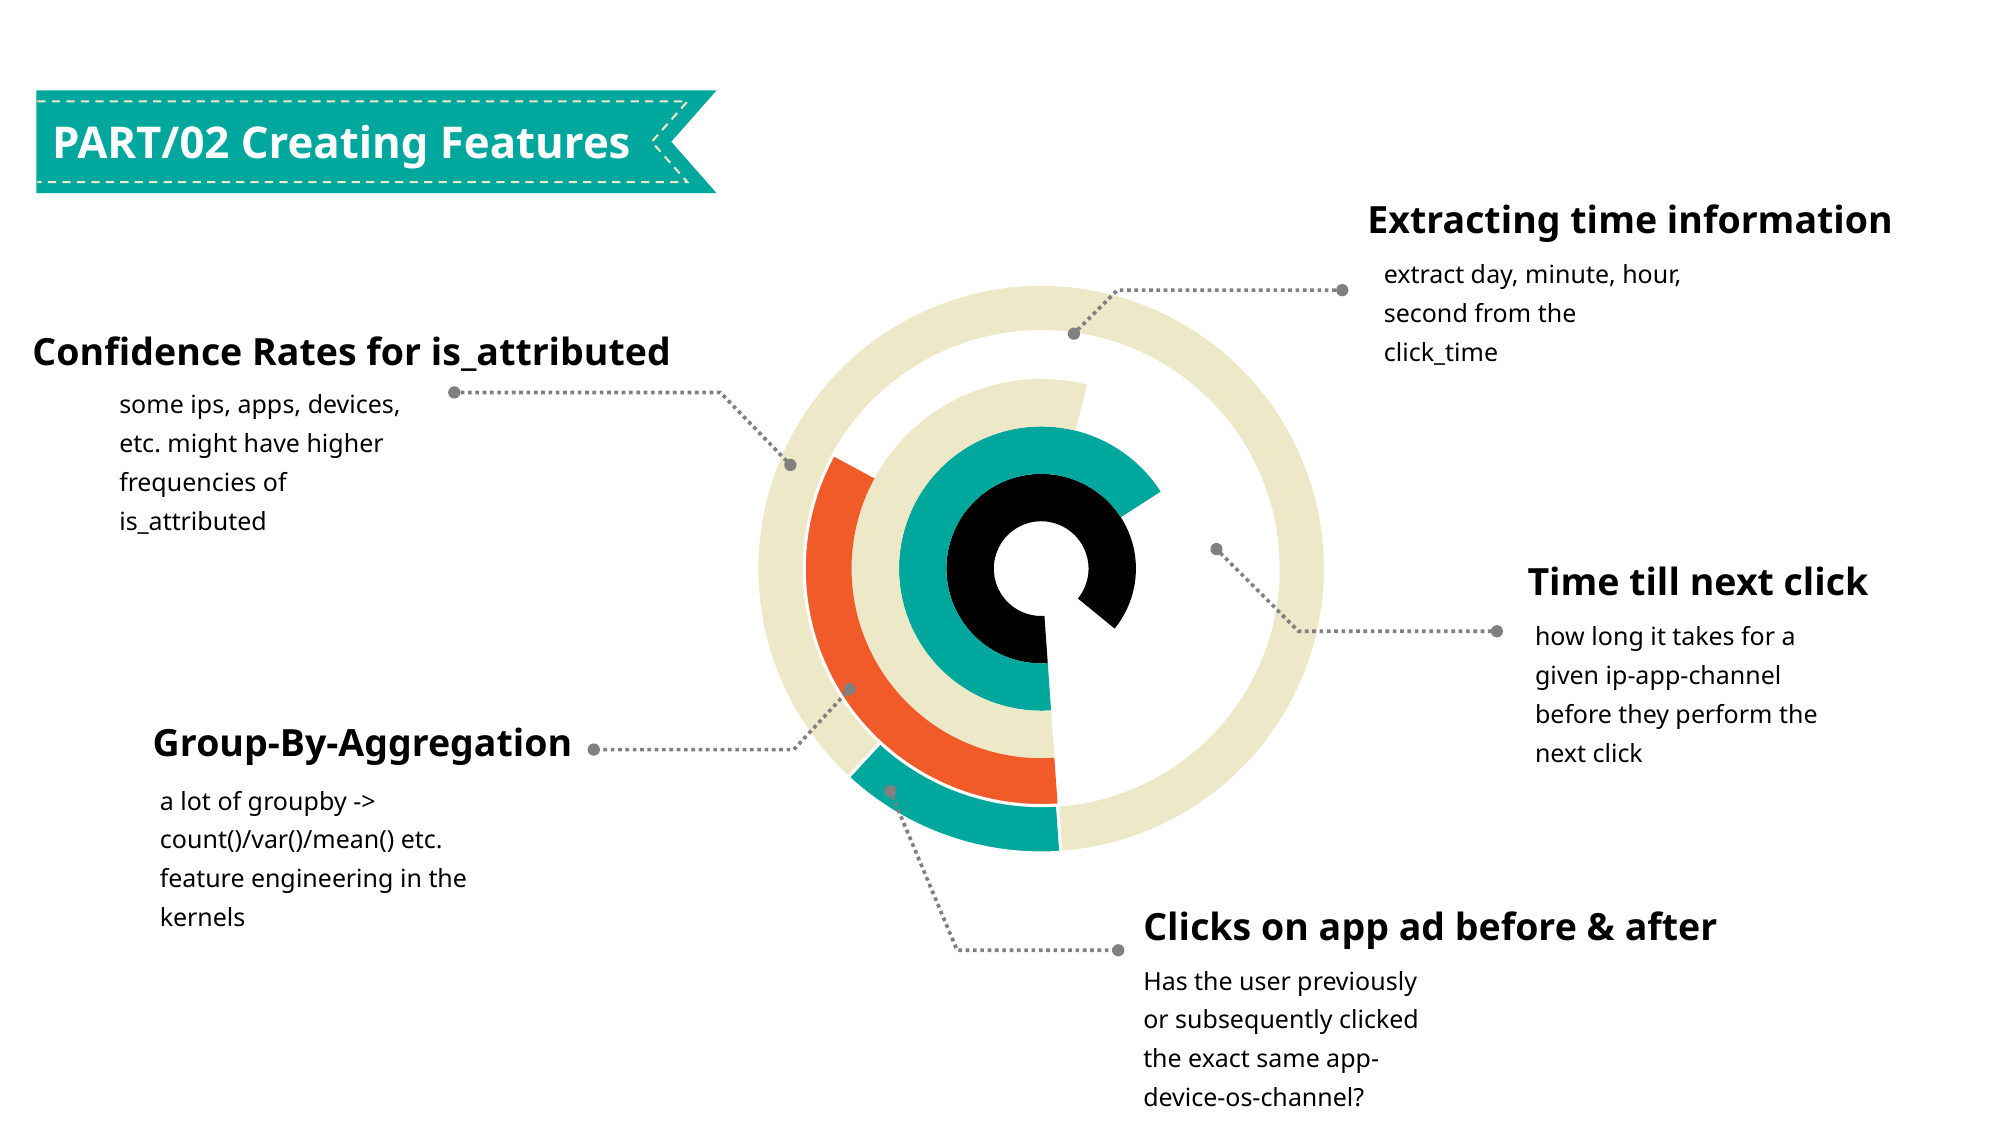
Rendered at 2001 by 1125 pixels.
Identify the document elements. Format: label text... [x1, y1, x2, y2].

text_box Clicks on app ad before & after [1128, 895, 1734, 955]
text_box Group-By-Aggregation [137, 711, 423, 771]
text_box Time till next click [1659, 551, 1884, 611]
text_box a lot of groupby -> count()/var()/mean() etc. feature engineering in the kernels [145, 771, 487, 939]
text_box Confidence Rates for is_attributed [17, 320, 423, 381]
text_box extract day, minute, hour, second from the click_time [1369, 249, 1699, 374]
text_box Extracting time information [1352, 188, 1909, 249]
list PART/02 Creating Features [37, 107, 700, 176]
text_box how long it takes for a given ip-app-channel before they perform the next click [1659, 611, 1848, 775]
text_box [923, 873, 1125, 957]
text_box some ips, apps, devices, etc. might have higher frequencies of is_attributed [104, 381, 423, 543]
text_box Has the user previously or subsequently clicked the exact same app-device-os-channel? [1128, 955, 1457, 1119]
chart [423, 265, 1659, 873]
